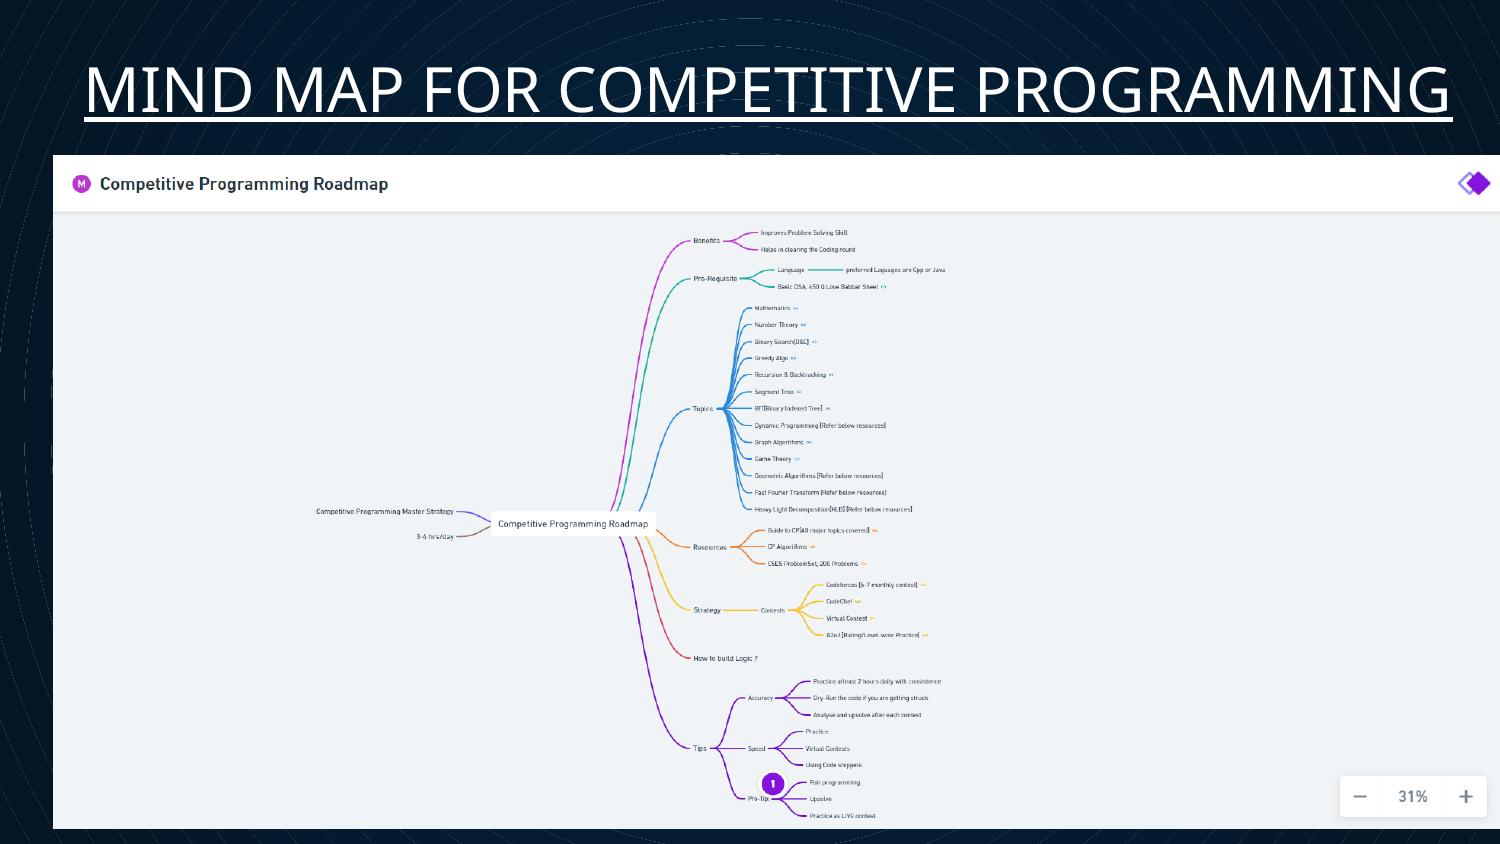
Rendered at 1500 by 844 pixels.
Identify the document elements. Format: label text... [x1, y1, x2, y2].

text_box MIND MAP FOR COMPETITIVE PROGRAMMING [68, 35, 1485, 154]
picture [52, 155, 1500, 830]
